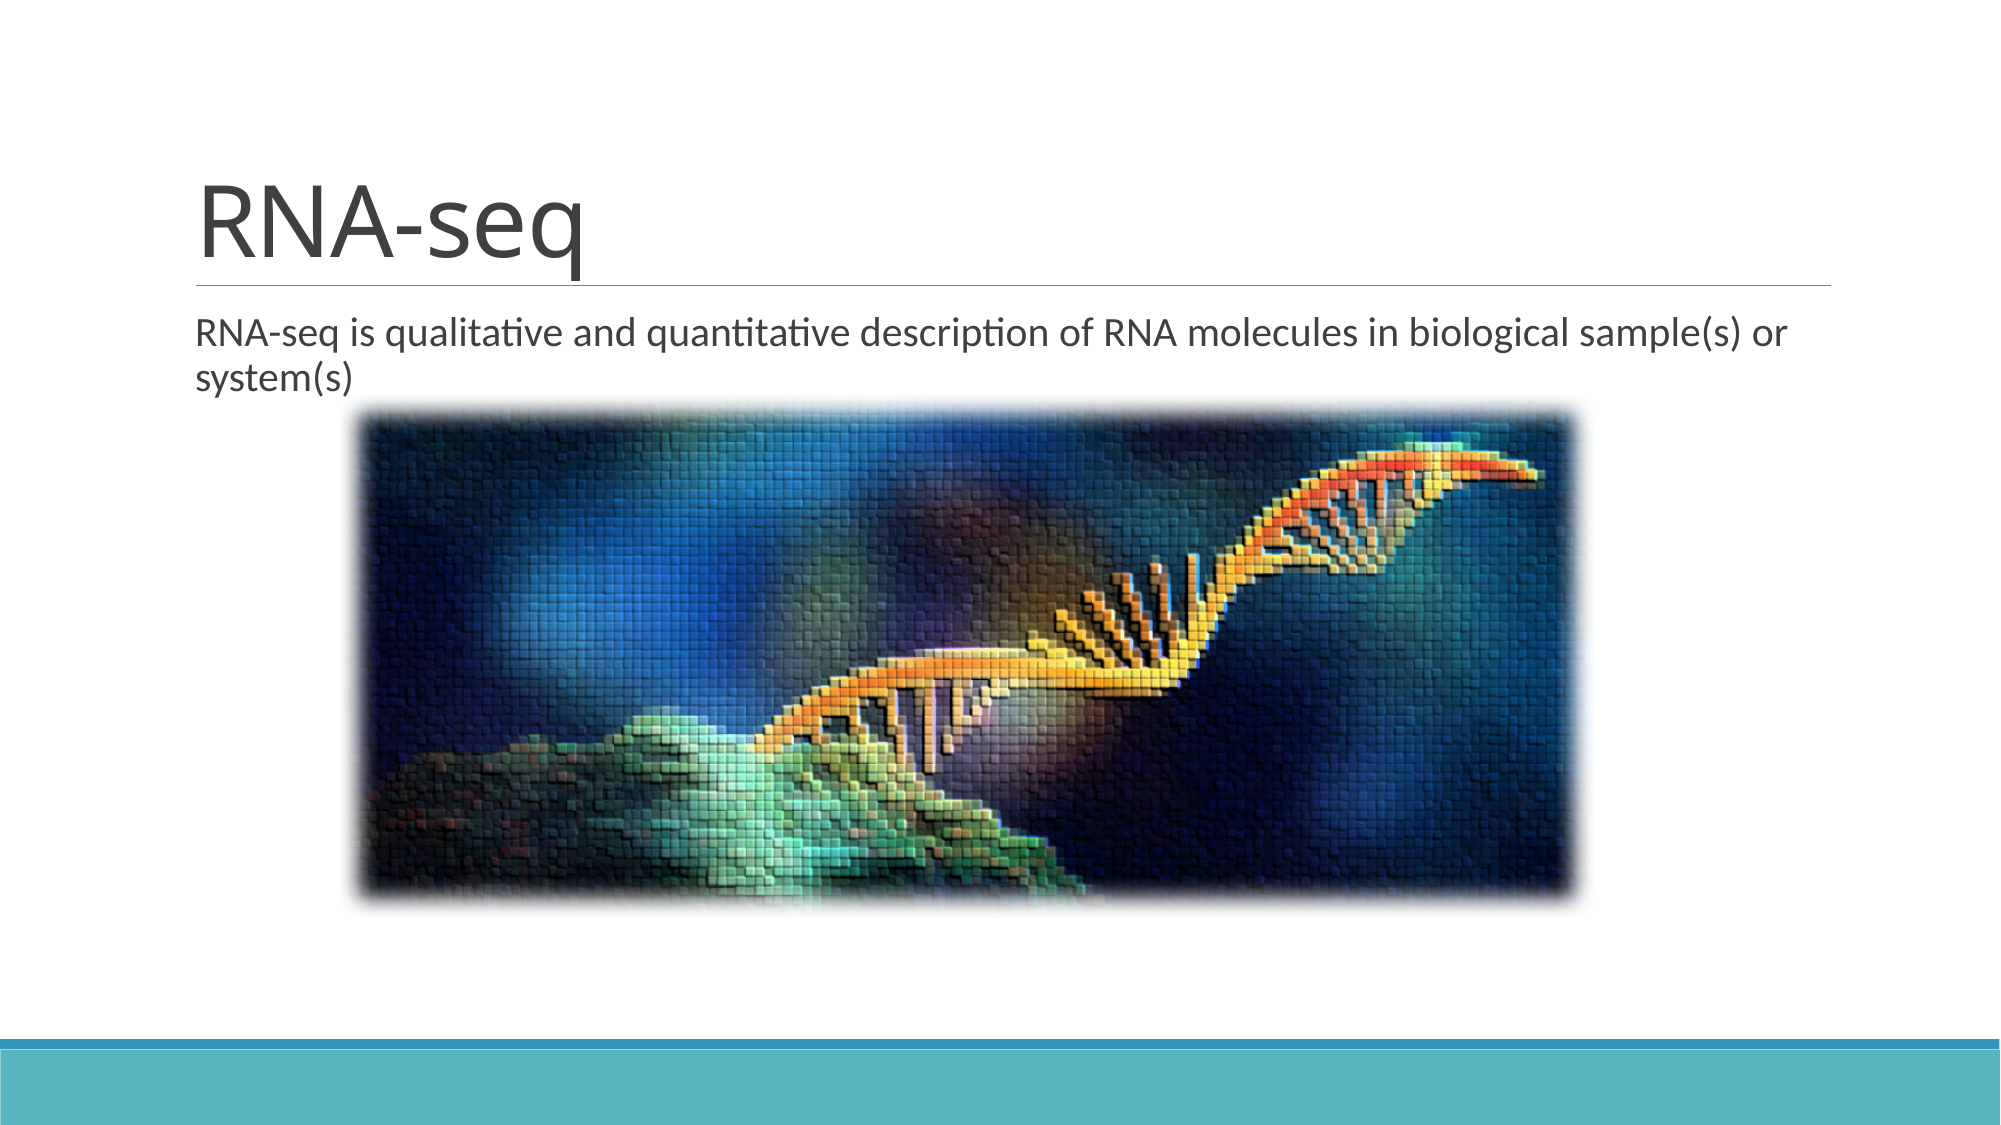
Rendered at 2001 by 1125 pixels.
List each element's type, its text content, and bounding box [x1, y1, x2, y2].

title RNA-seq [180, 47, 1830, 285]
list RNA-seq is qualitative and quantitative description of RNA molecules in biological sample(s) or system(s) [180, 302, 1830, 963]
picture [338, 394, 1594, 918]
